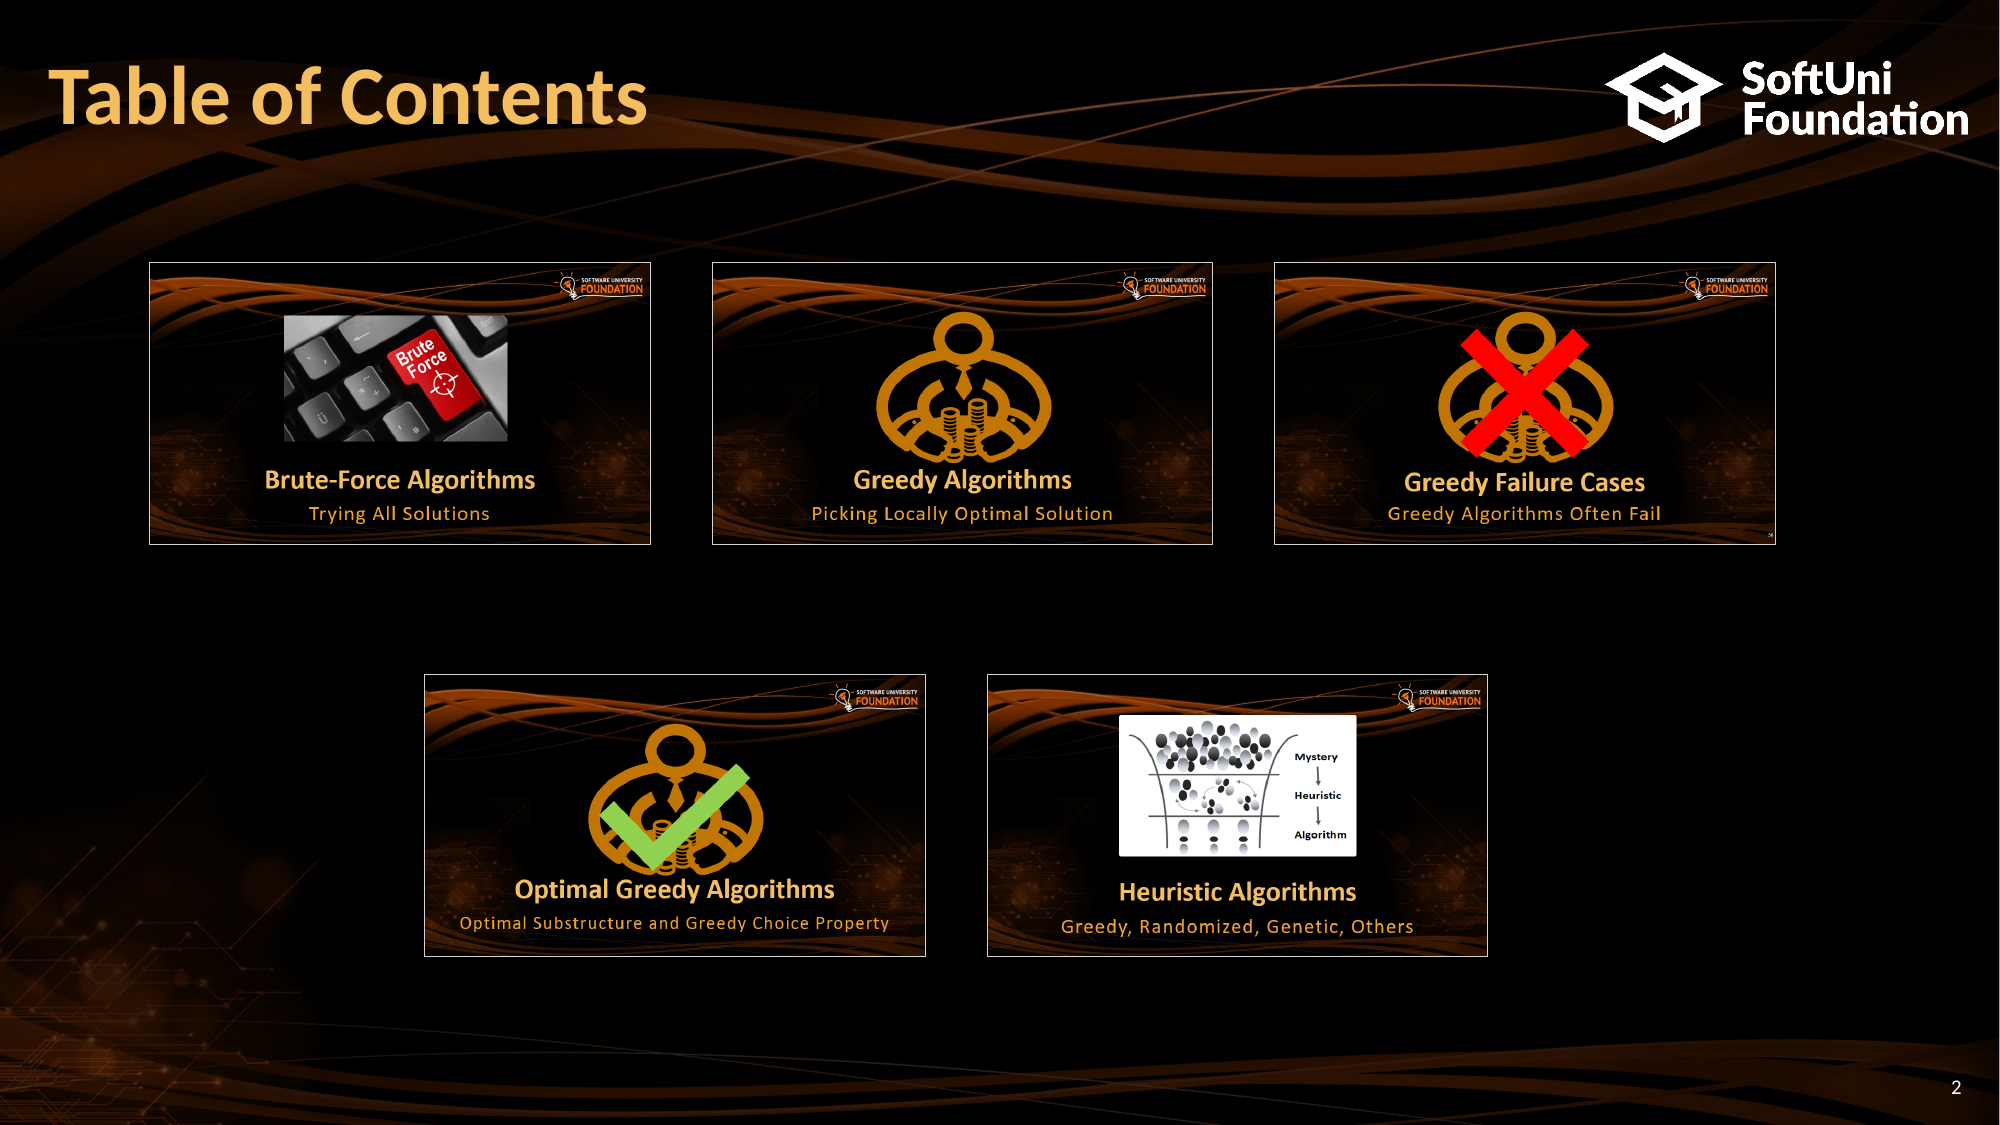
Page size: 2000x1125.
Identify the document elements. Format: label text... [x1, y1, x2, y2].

title Table of Contents [30, 6, 1602, 189]
slide_number 2 [1897, 1070, 1968, 1103]
picture [0, 0, 2000, 1125]
